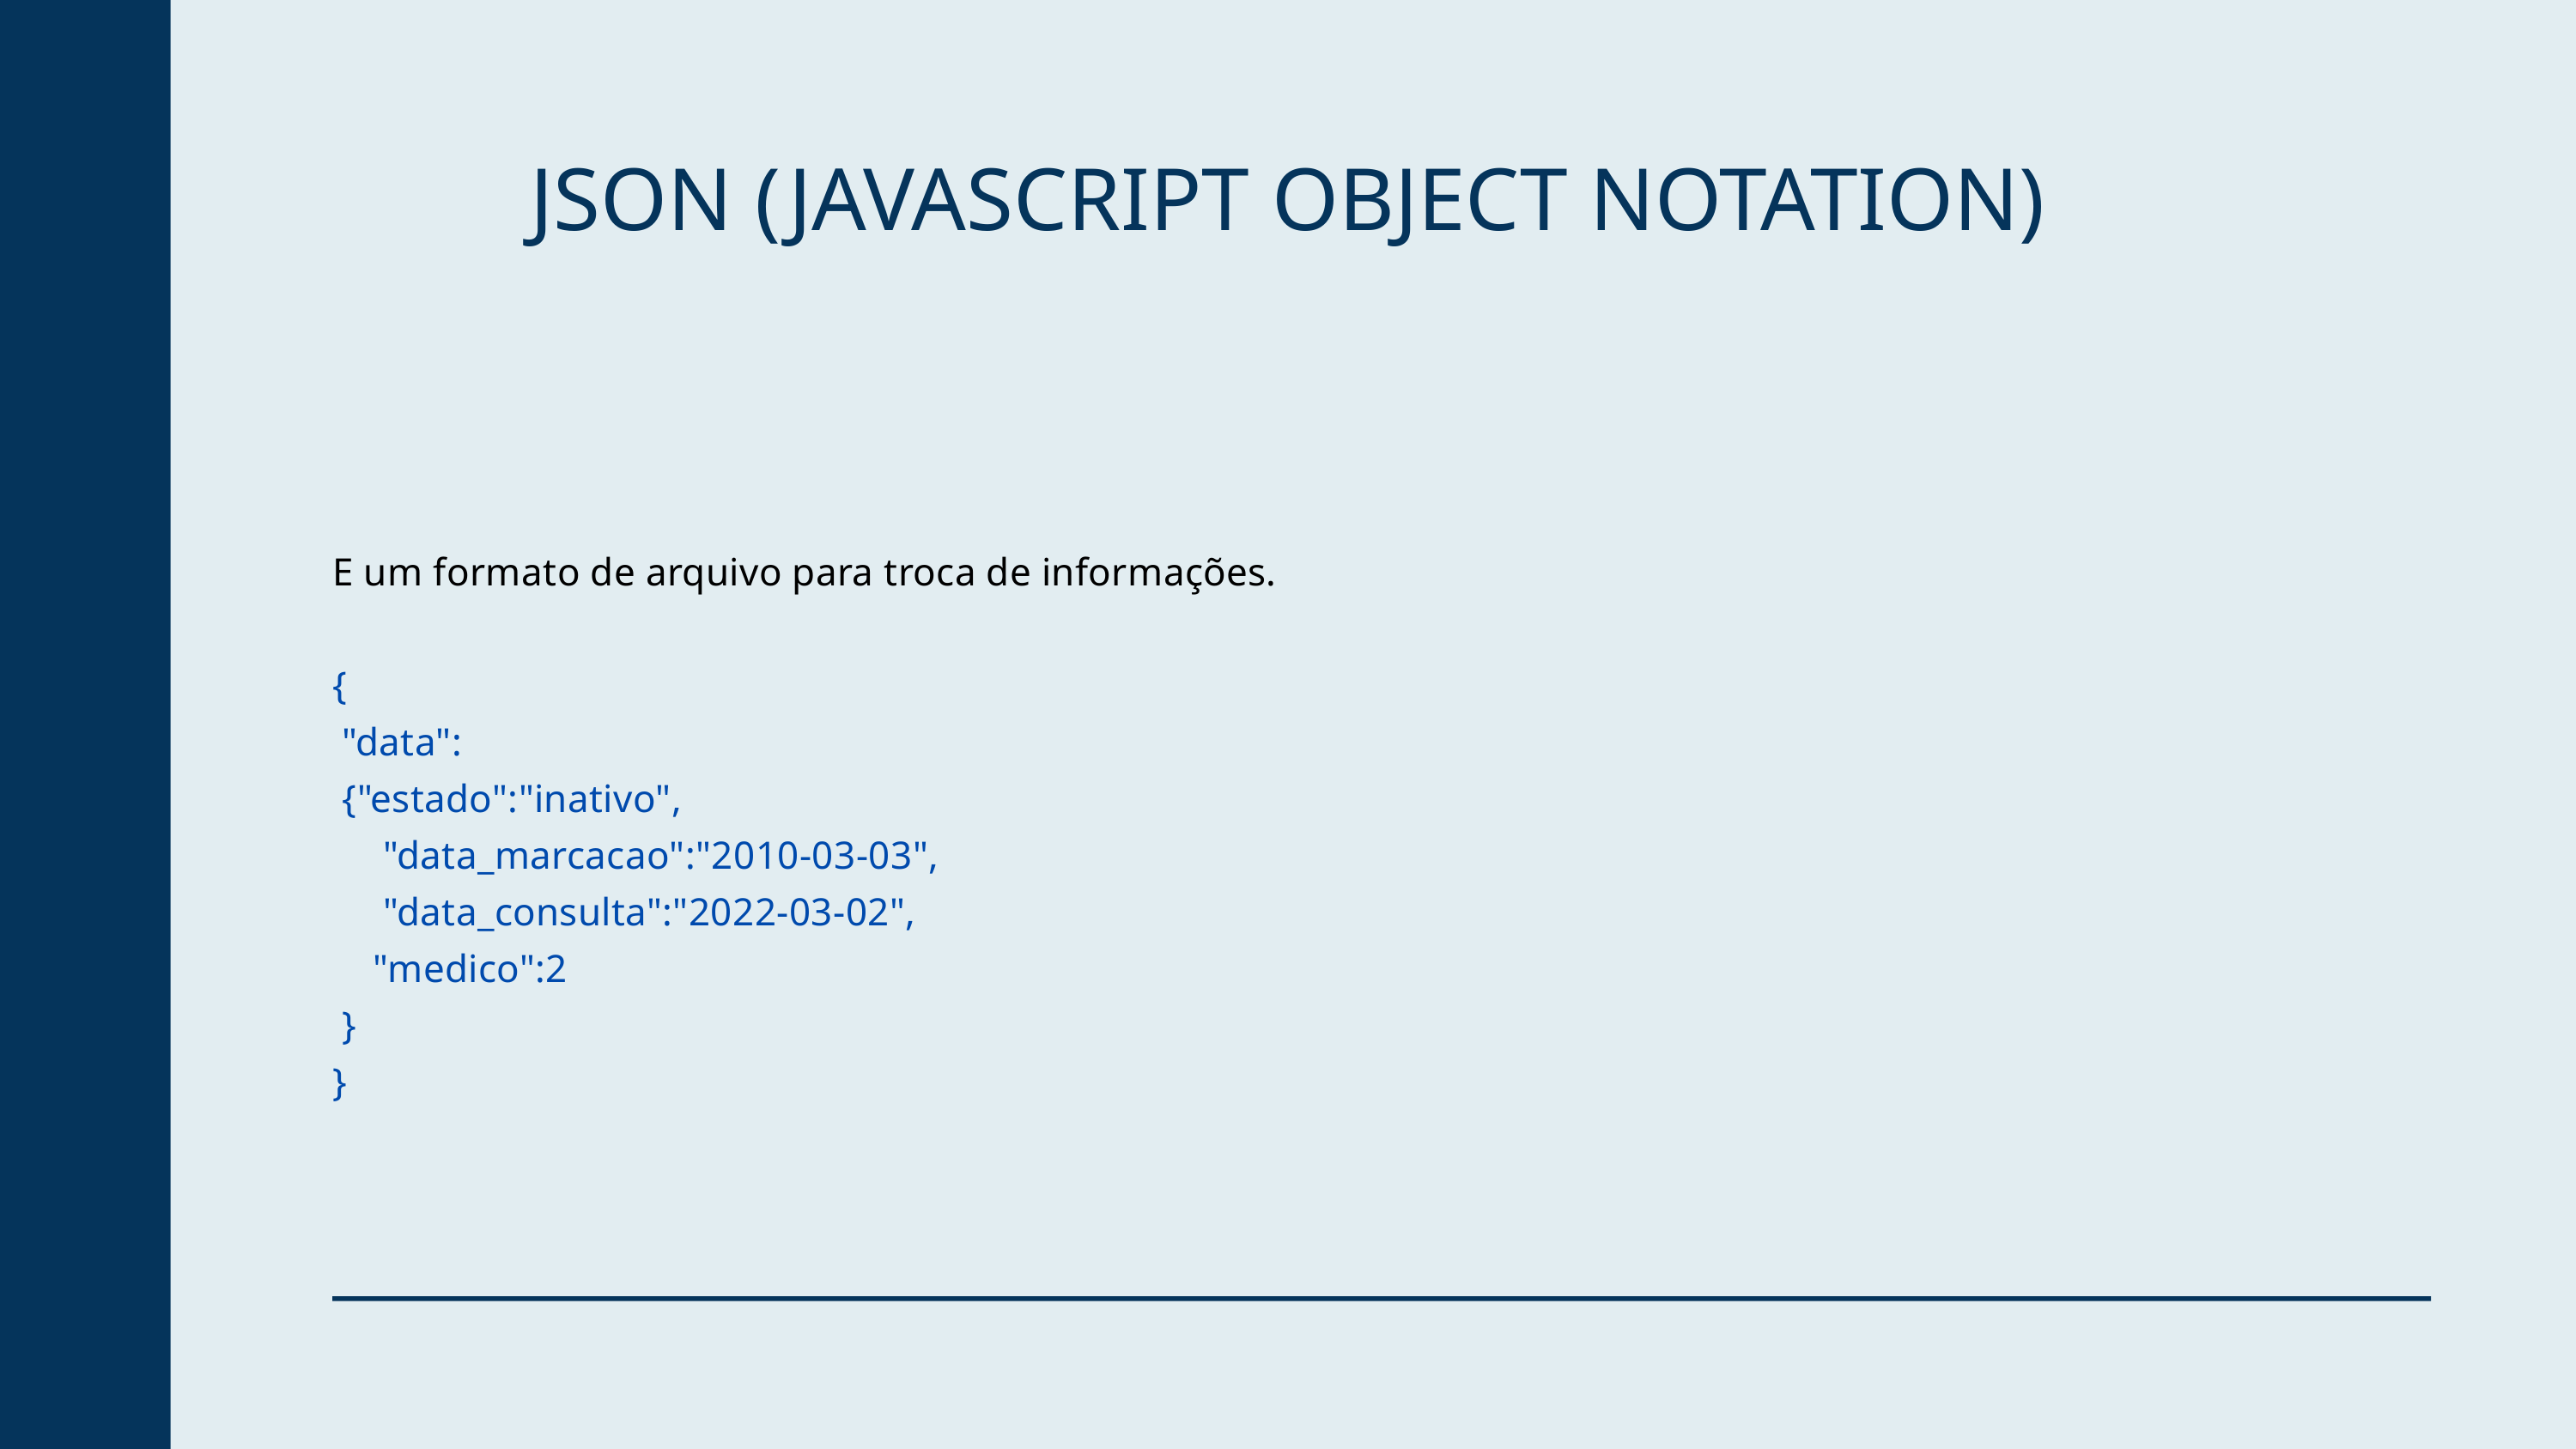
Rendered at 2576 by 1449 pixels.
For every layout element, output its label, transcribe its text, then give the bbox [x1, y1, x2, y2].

text_box JSON (JAVASCRIPT OBJECT NOTATION) [248, 144, 2328, 248]
text_box [0, 0, 171, 1449]
text_box [332, 1296, 2432, 1301]
text_box E um formato de arquivo para troca de informações. { "data": {"estado":"inativo", "data_marcacao":"2010-03-03", "data_consulta":"2022-03-02", "medico":2 } } [332, 537, 2142, 1280]
